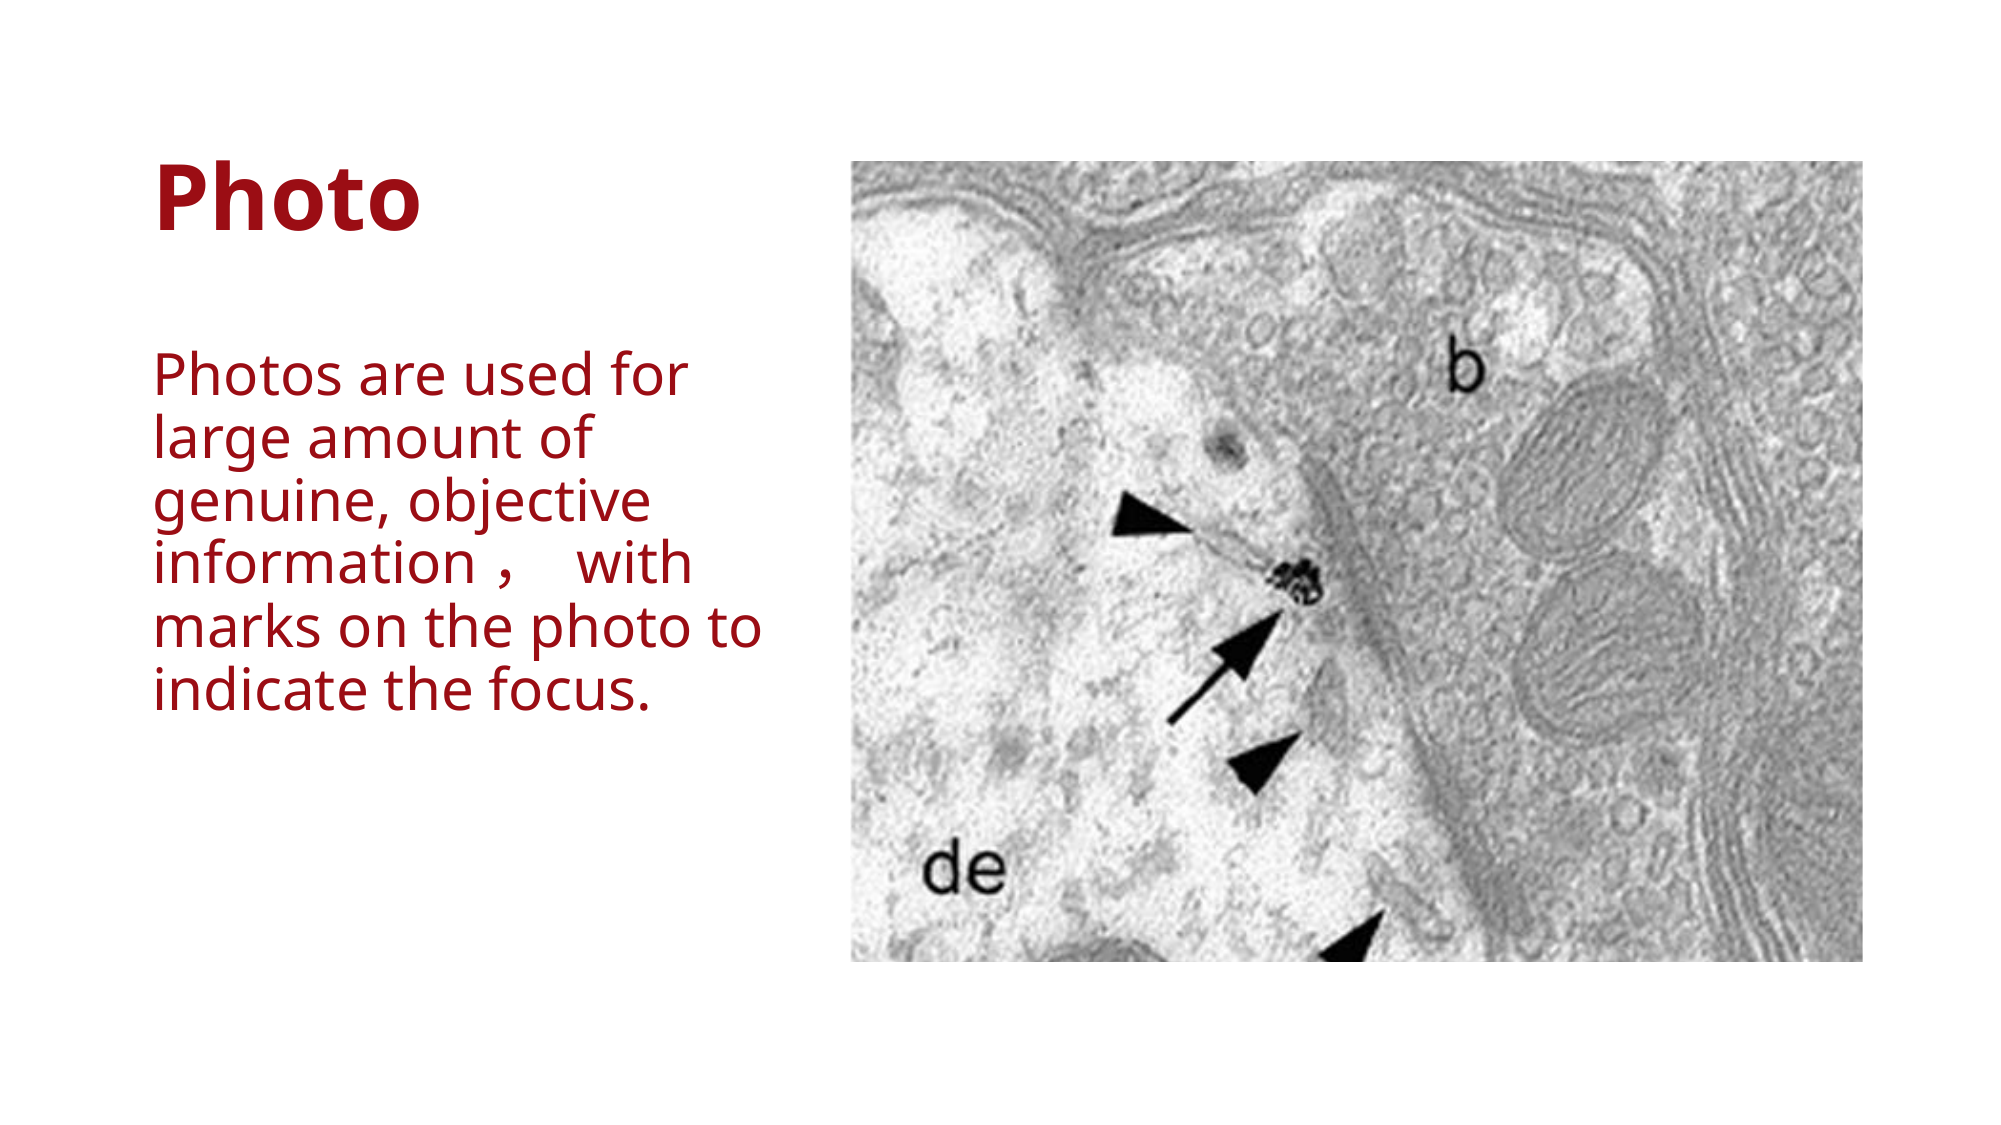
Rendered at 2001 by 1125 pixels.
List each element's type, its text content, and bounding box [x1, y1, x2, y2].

list Photos are used for large amount of genuine, objective information， with marks on the photo to indicate the focus. [137, 337, 783, 963]
title Photo [137, 75, 783, 337]
picture [850, 161, 1863, 962]
